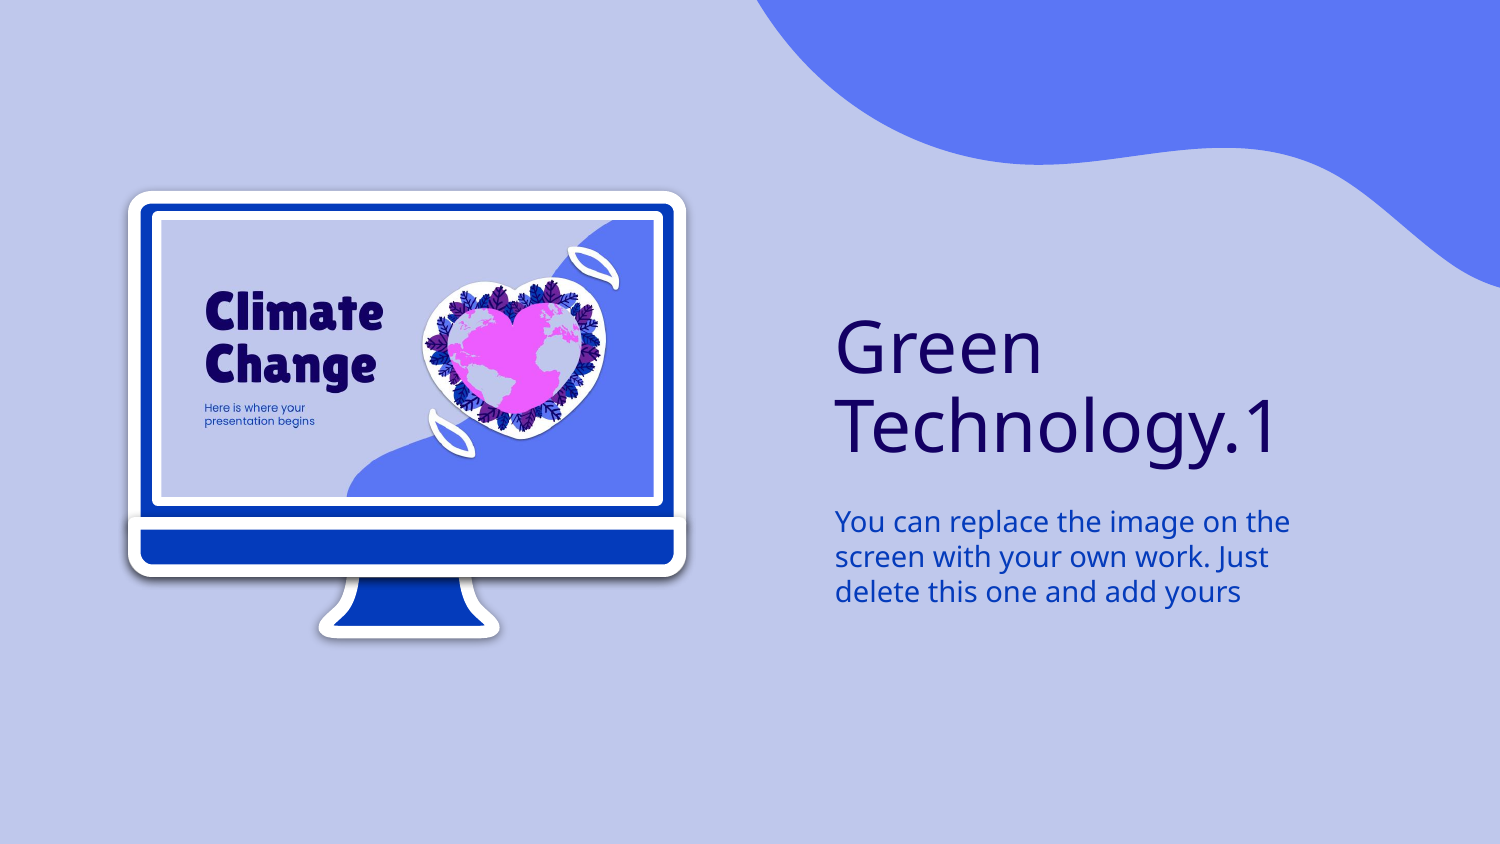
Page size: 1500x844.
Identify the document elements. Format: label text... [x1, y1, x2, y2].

title Green Technology.1 [819, 302, 1366, 477]
text_box [324, 584, 494, 633]
text_box [134, 197, 680, 519]
text_box [134, 523, 680, 571]
subtitle You can replace the image on the screen with your own work. Just delete this one and add yours [819, 488, 1366, 633]
picture [161, 219, 654, 498]
